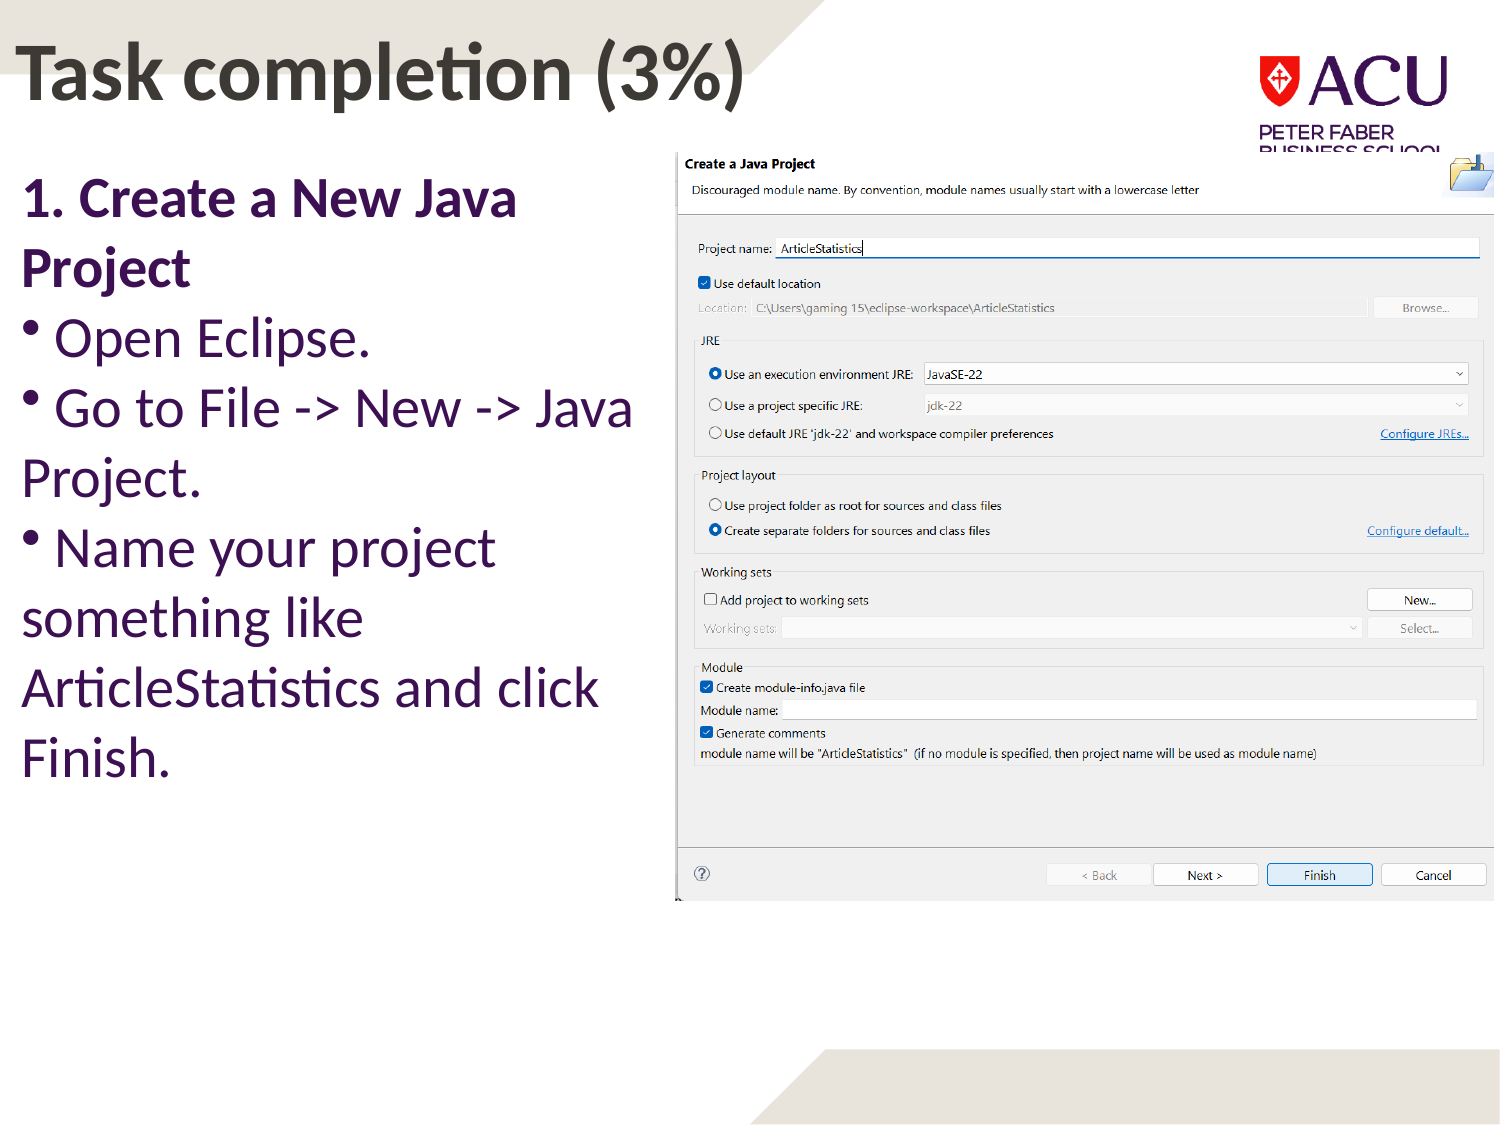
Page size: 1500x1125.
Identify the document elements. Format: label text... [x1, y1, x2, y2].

title Task completion (3%) [0, 0, 1275, 135]
picture [674, 41, 1494, 901]
list 1. Create a New Java Project Open Eclipse. Go to File -> New -> Java Project. Name your project something like ArticleStatistics and click Finish. [6, 152, 681, 1125]
